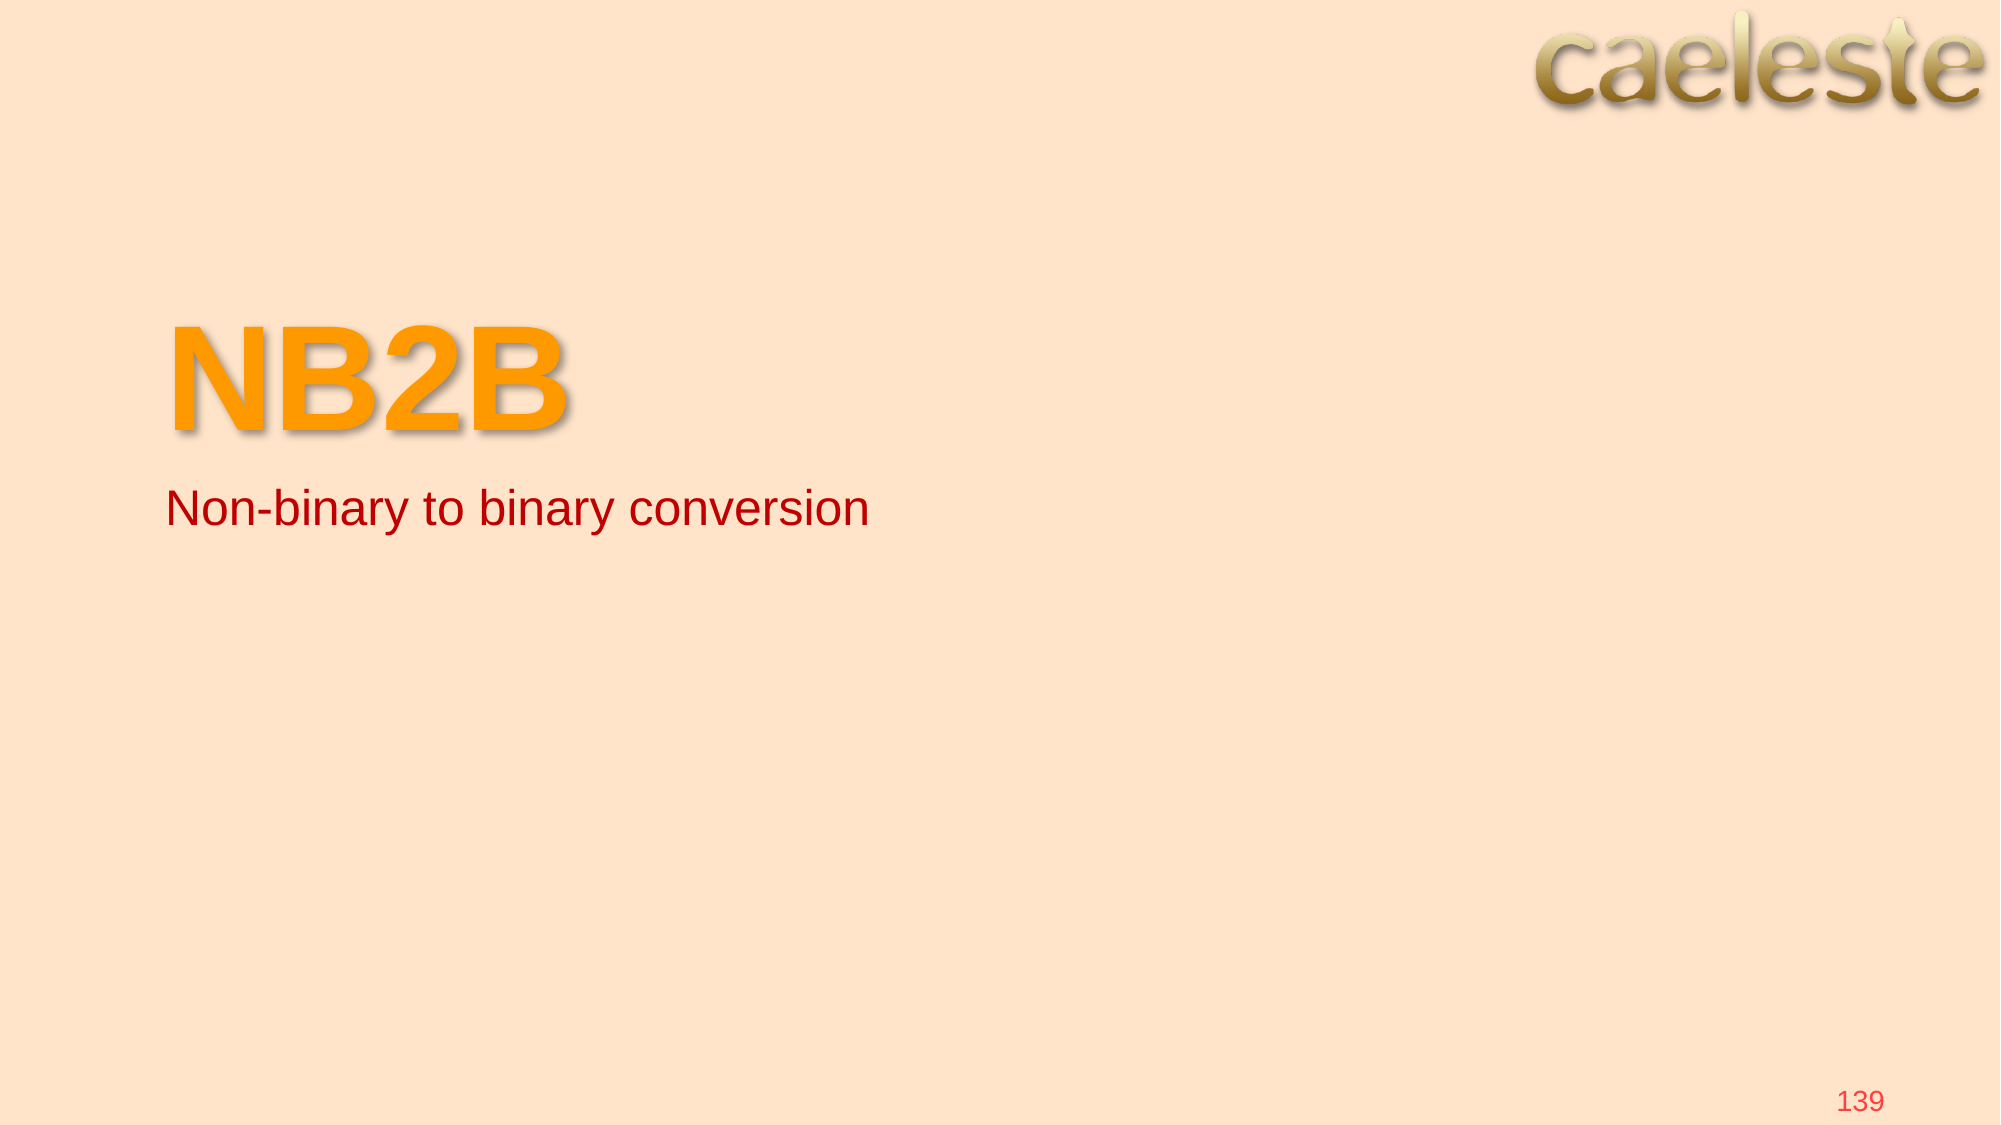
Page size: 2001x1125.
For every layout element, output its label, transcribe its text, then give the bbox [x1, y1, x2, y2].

slide_number 139 [1433, 1062, 1901, 1125]
picture [1524, 0, 2001, 241]
subtitle Non-binary to binary conversion [150, 468, 2000, 925]
title NB2B [150, 349, 2000, 468]
